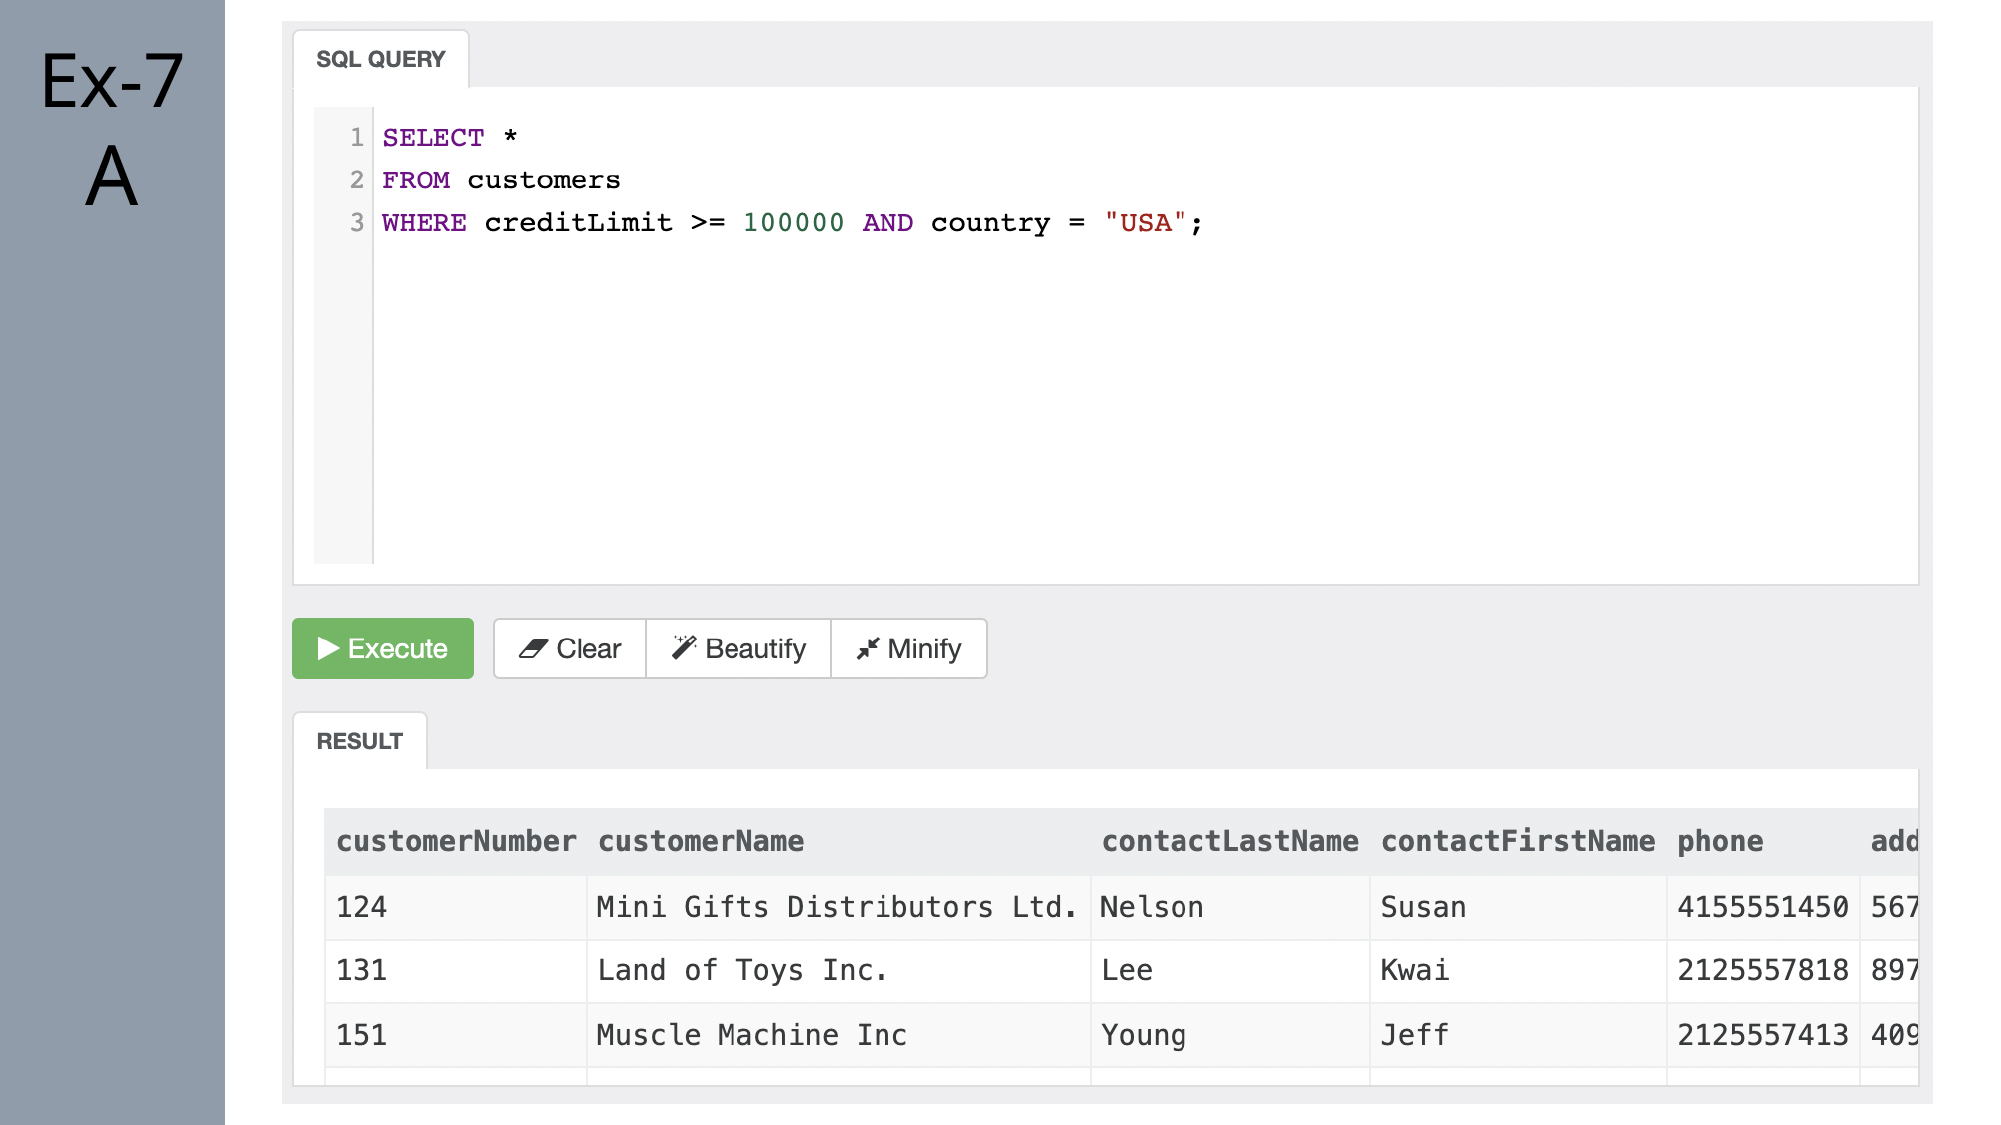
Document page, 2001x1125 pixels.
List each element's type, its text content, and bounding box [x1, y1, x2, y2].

title Ex-7 A [0, 0, 225, 255]
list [282, 21, 1933, 1104]
